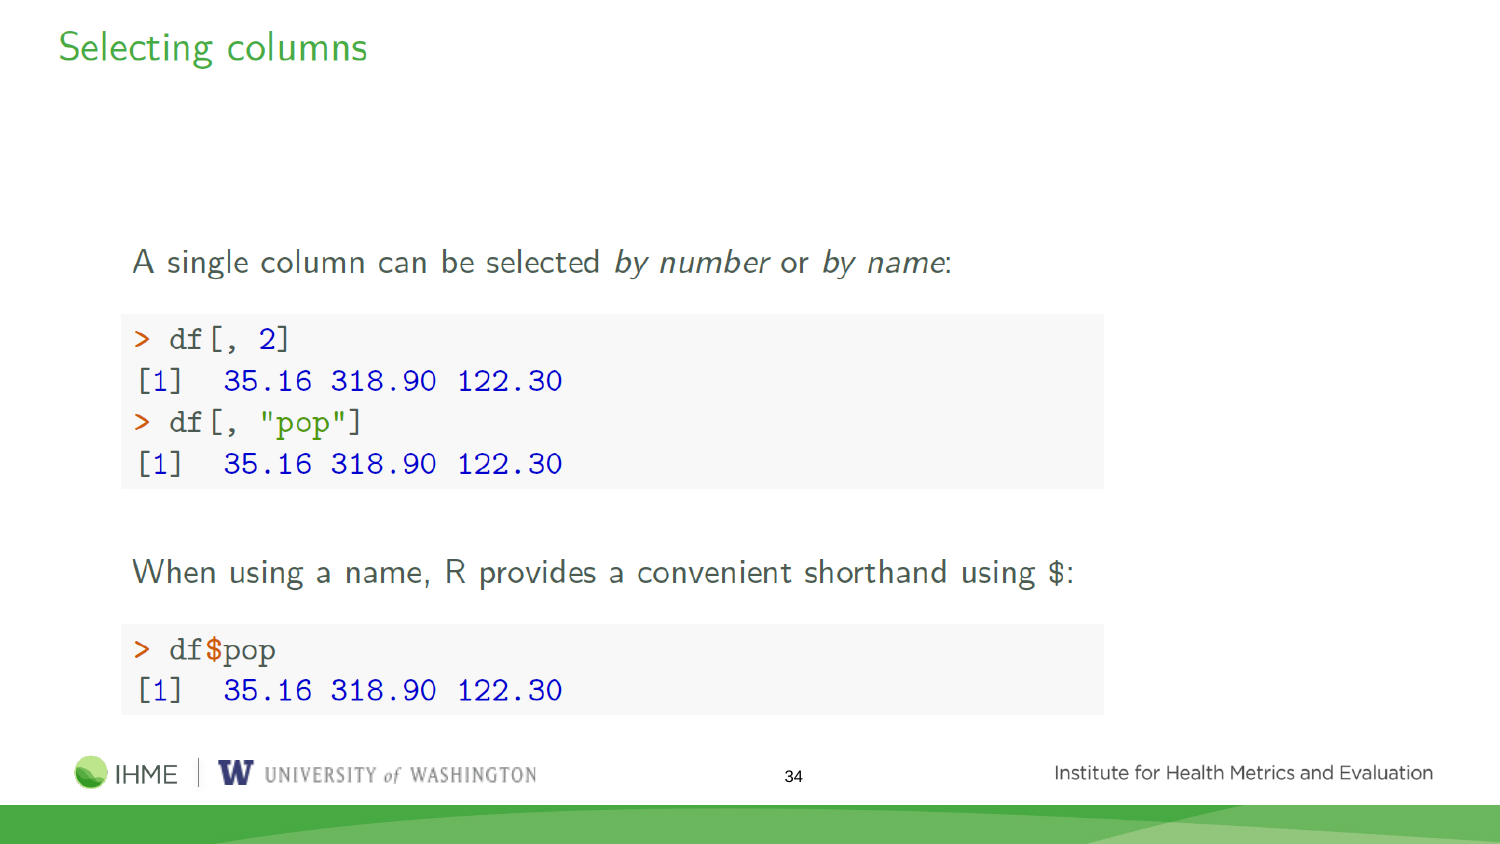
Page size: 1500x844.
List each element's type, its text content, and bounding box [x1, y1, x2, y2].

slide_number 34 [768, 758, 820, 794]
picture [1049, 759, 1437, 784]
picture [74, 755, 177, 789]
picture [51, 20, 1104, 742]
picture [0, 805, 1500, 844]
